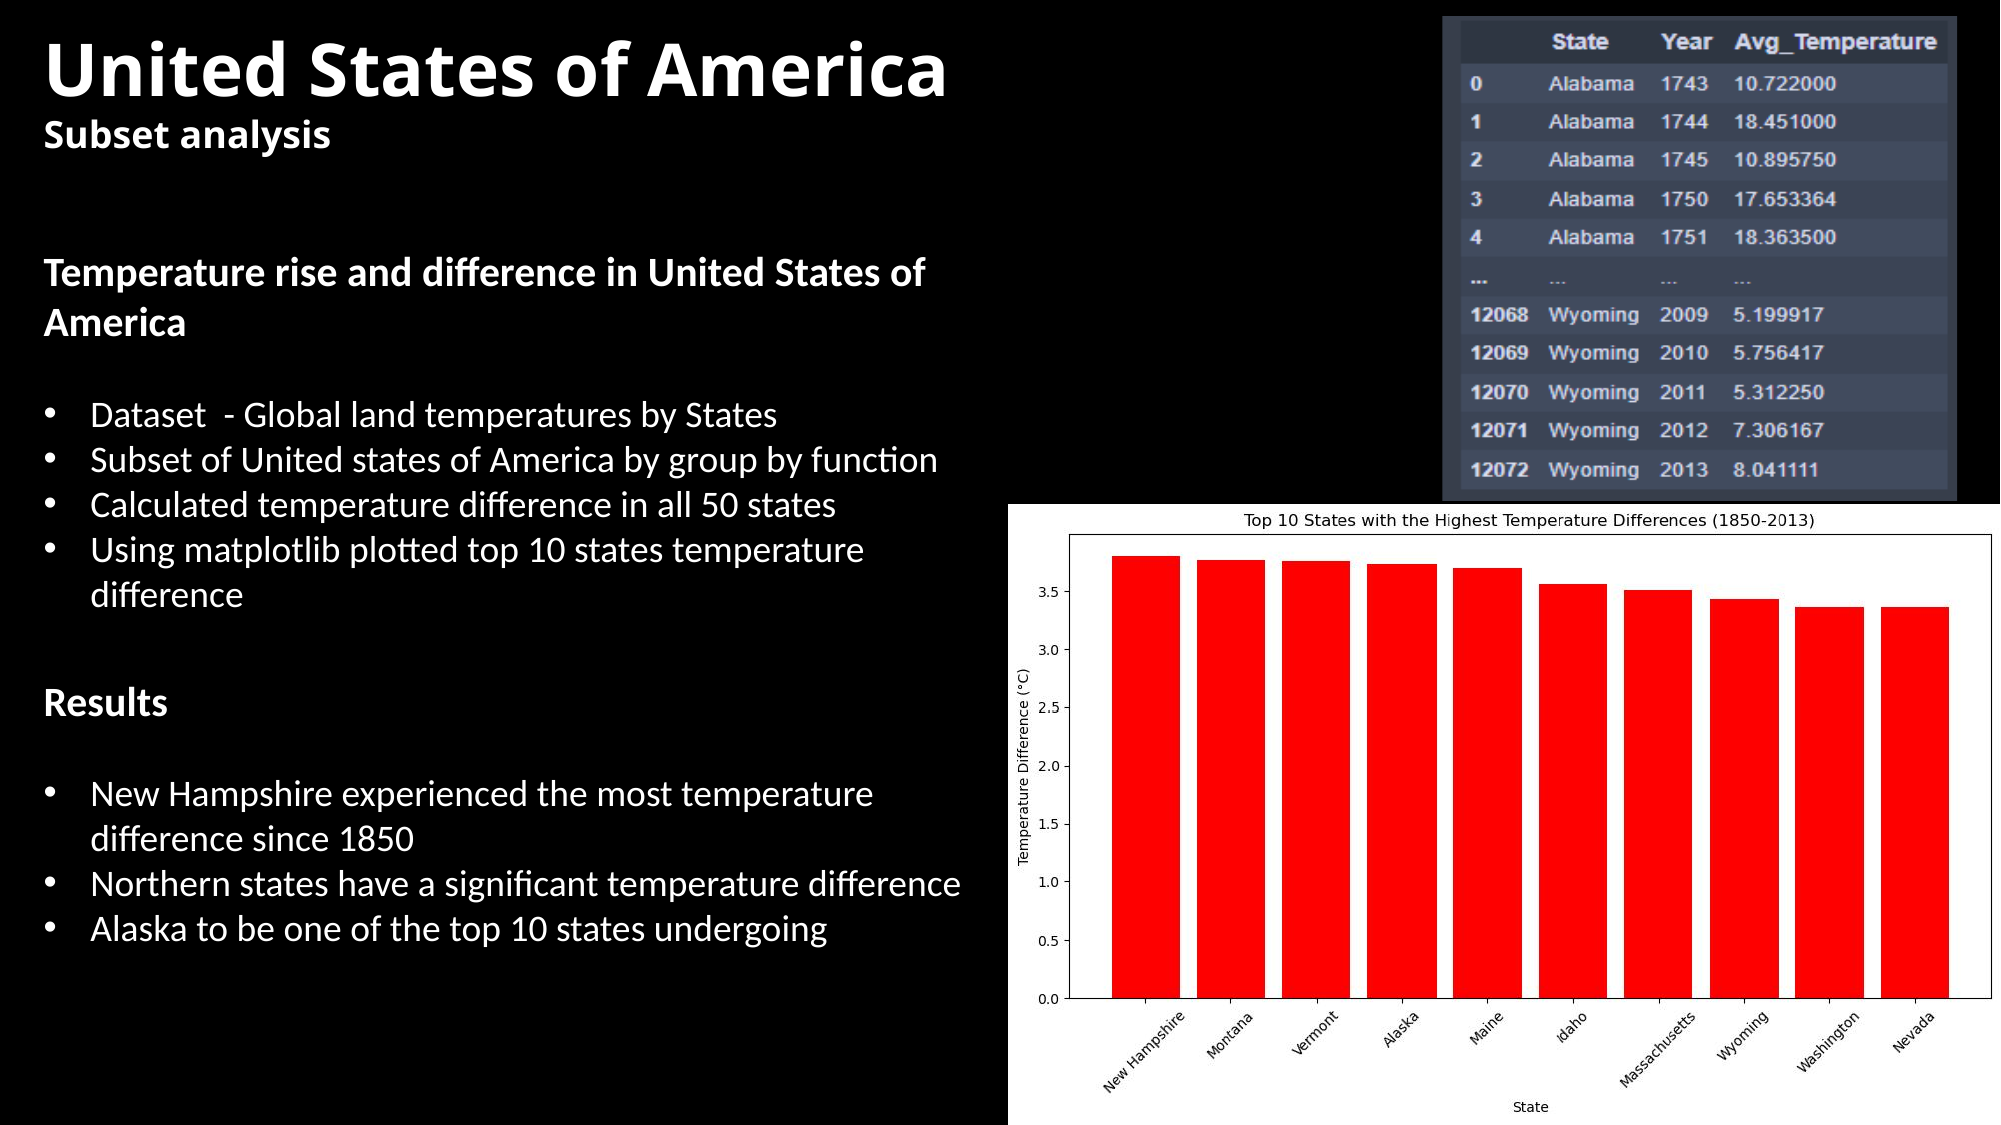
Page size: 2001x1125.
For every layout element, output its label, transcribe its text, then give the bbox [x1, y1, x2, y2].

text_box Temperature rise and difference in United States of America Dataset - Global land temperatures by States Subset of United states of America by group by function Calculated temperature difference in all 50 states Using matplotlib plotted top 10 states temperature difference [28, 237, 1034, 666]
picture [1008, 504, 2000, 1125]
picture [1442, 16, 1958, 501]
text_box Results New Hampshire experienced the most temperature difference since 1850 Northern states have a significant temperature difference Alaska to be one of the top 10 states undergoing [28, 666, 1008, 1002]
text_box United States of America Subset analysis [28, 16, 1442, 164]
